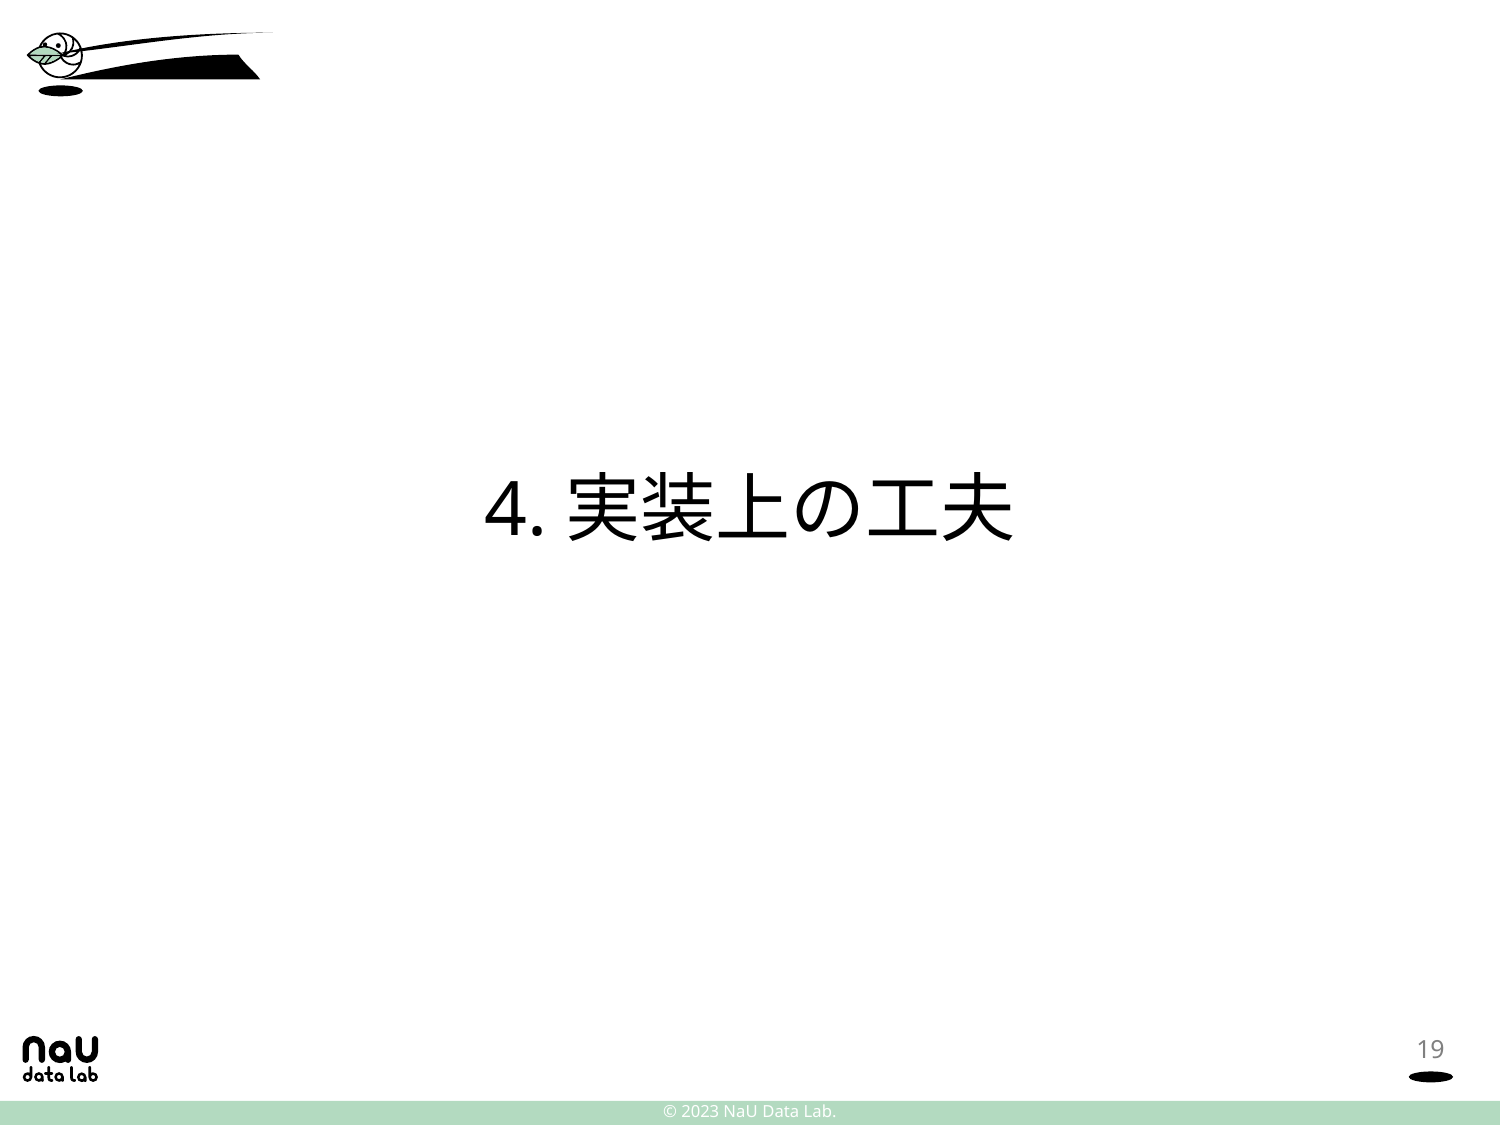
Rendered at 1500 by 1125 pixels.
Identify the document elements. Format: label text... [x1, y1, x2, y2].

title 4.実装上の工夫 [70, 388, 1430, 634]
